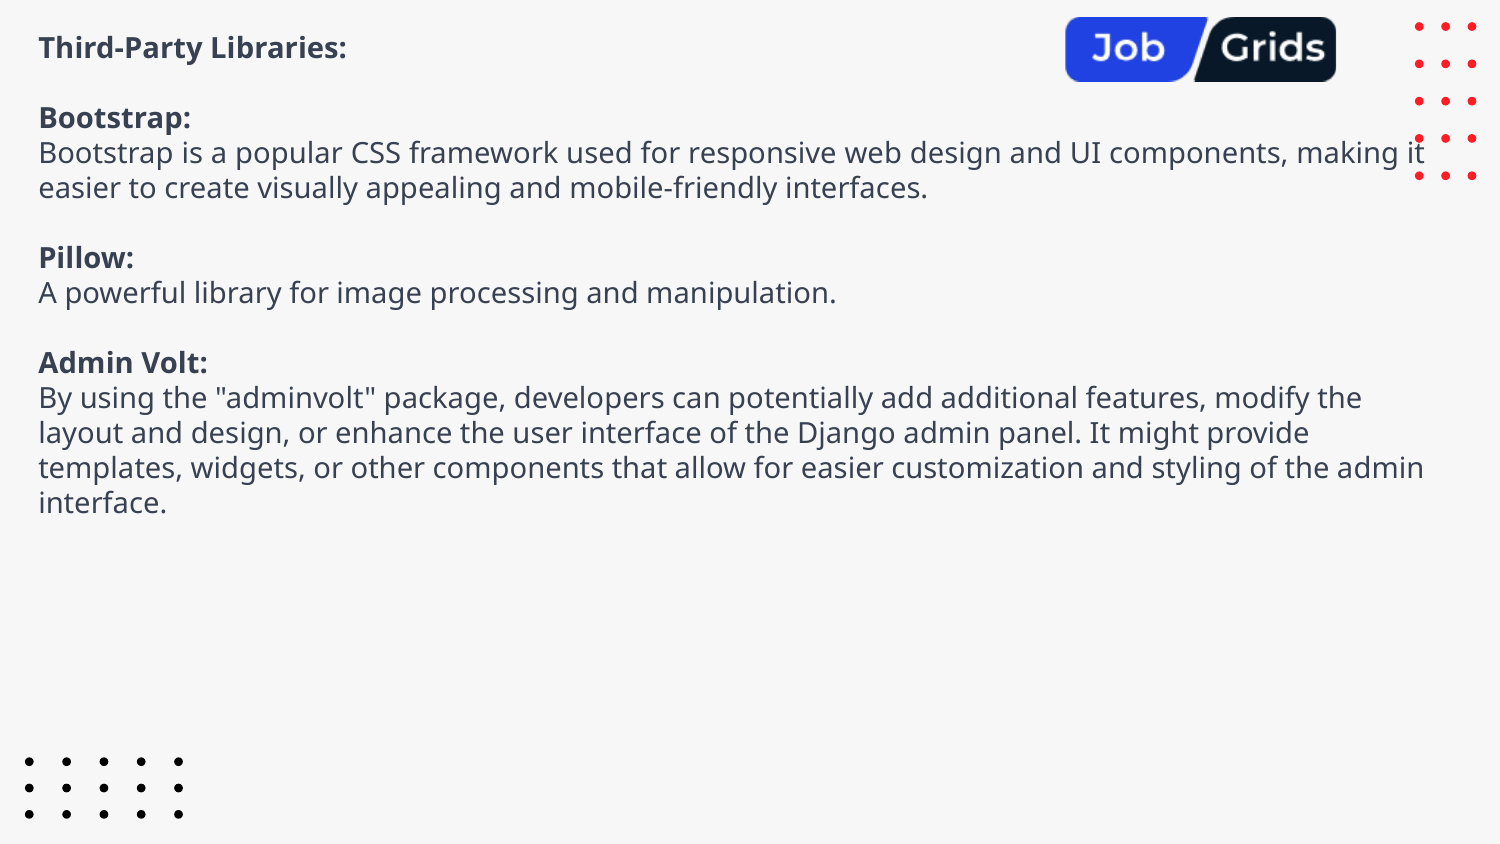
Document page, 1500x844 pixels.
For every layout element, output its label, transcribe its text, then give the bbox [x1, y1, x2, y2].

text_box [1414, 21, 1477, 181]
text_box Third-Party Libraries: Bootstrap: Bootstrap is a popular CSS framework used for responsive web design and UI components, making it easier to create visually appealing and mobile-friendly interfaces. Pillow: A powerful library for image processing and manipulation. Admin Volt: By using the "adminvolt" package, developers can potentially add additional features, modify the layout and design, or enhance the user interface of the Django admin panel. It might provide templates, widgets, or other components that allow for easier customization and styling of the admin interface. [23, 22, 1442, 597]
picture [1062, 17, 1339, 83]
